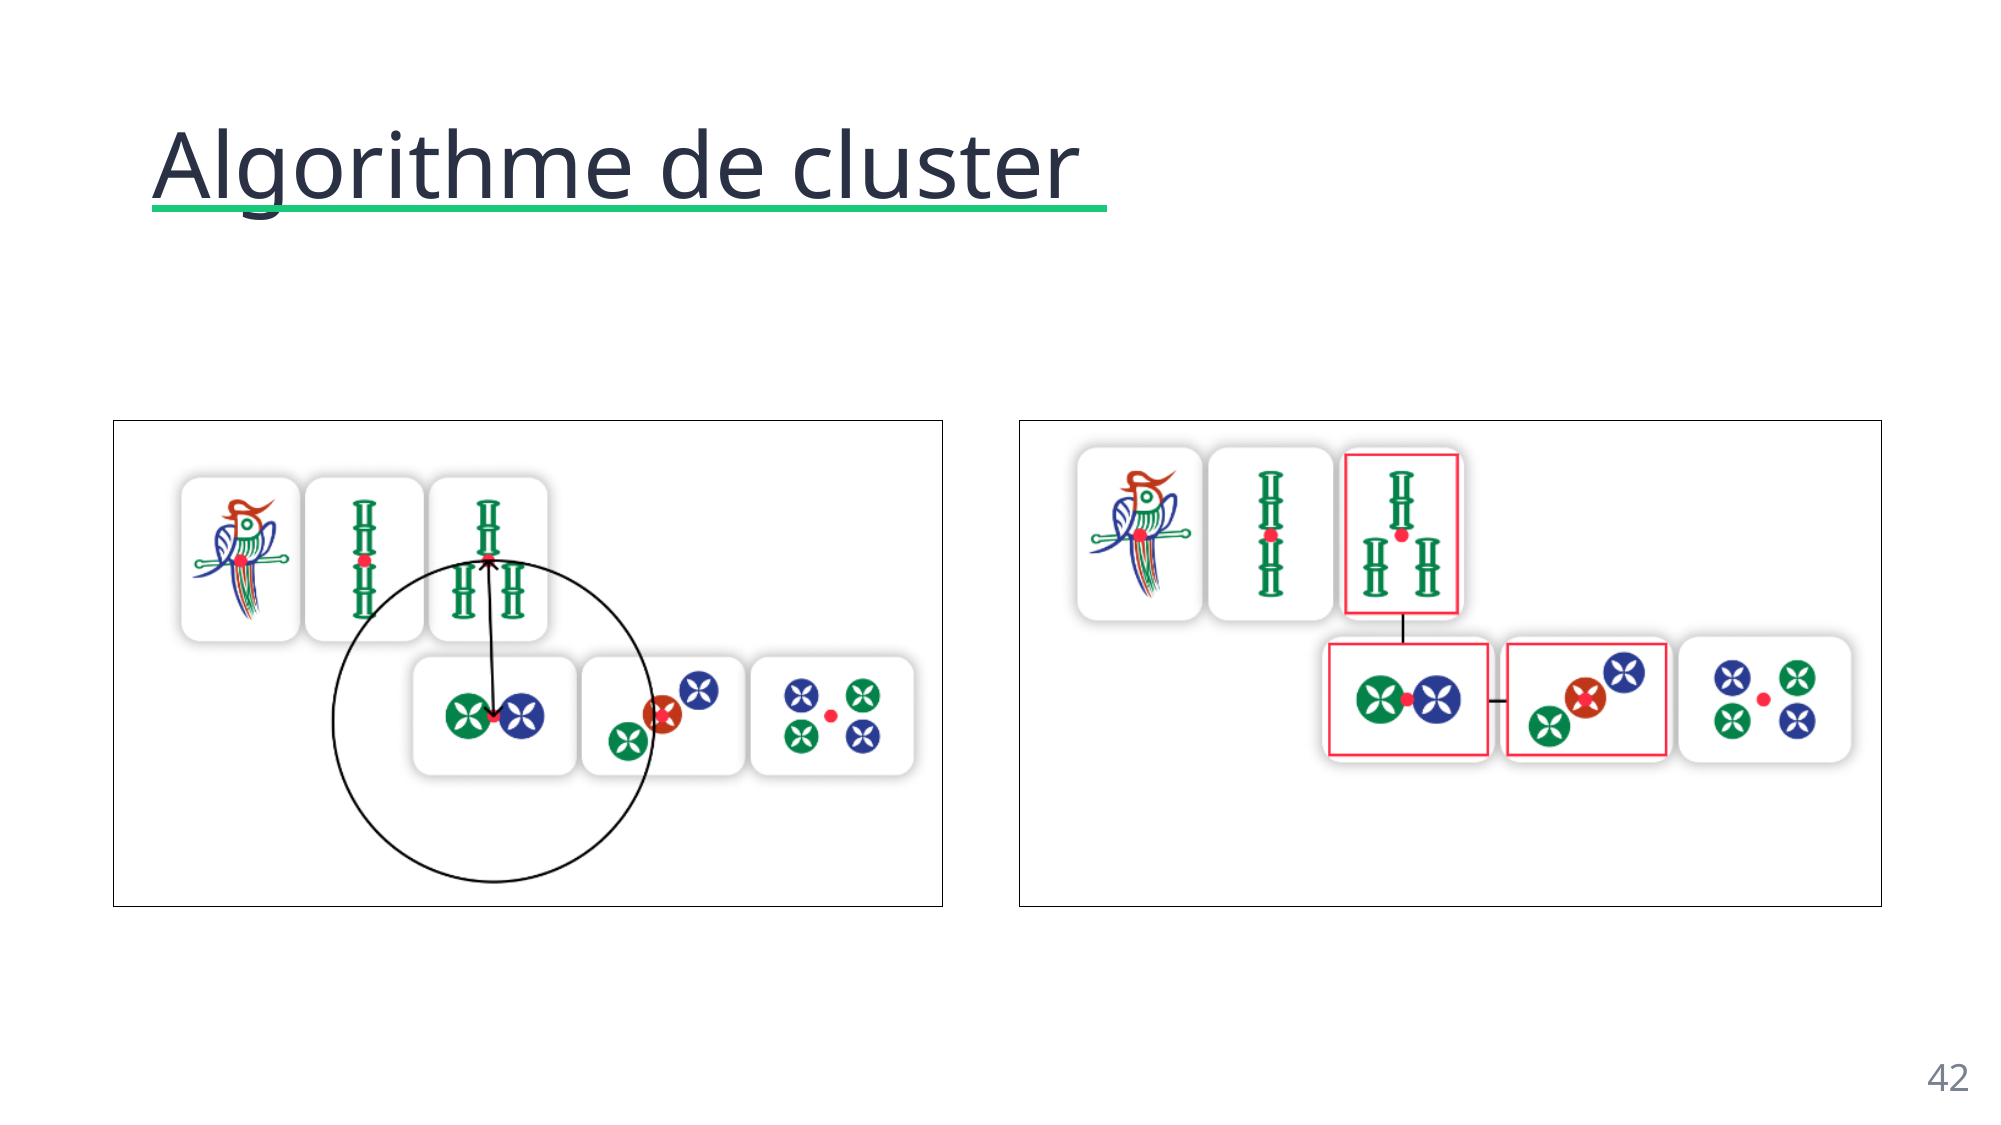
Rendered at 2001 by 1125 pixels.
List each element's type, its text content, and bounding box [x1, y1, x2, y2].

slide_number 42 [1535, 1049, 1986, 1110]
title Algorithme de cluster [137, 59, 1863, 278]
picture [1019, 420, 1882, 907]
picture [113, 420, 943, 907]
